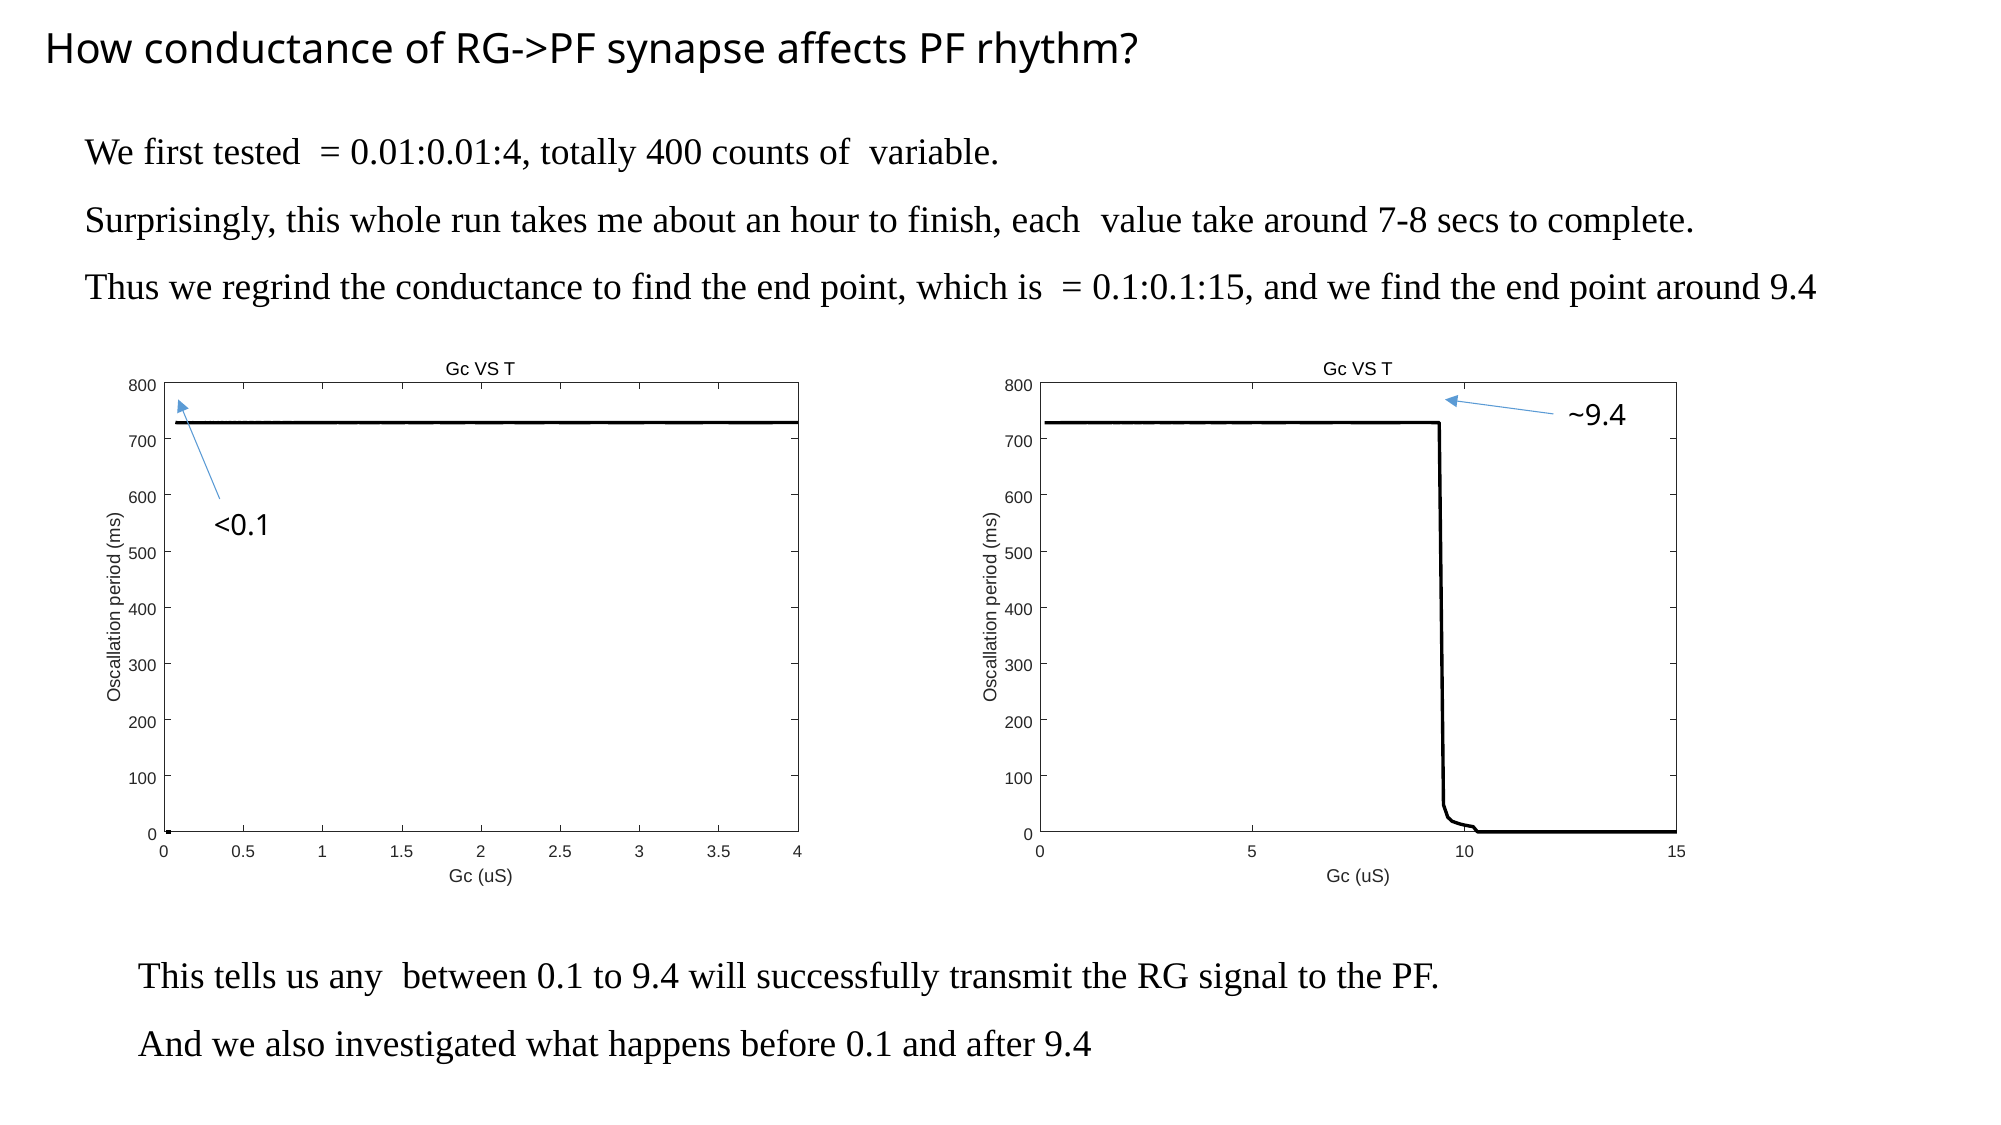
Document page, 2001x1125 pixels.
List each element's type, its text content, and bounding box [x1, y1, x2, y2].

text_box How conductance of RG->PF synapse affects PF rhythm? [29, 14, 1189, 80]
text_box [178, 399, 220, 499]
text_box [1444, 399, 1554, 415]
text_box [99, 353, 1685, 886]
